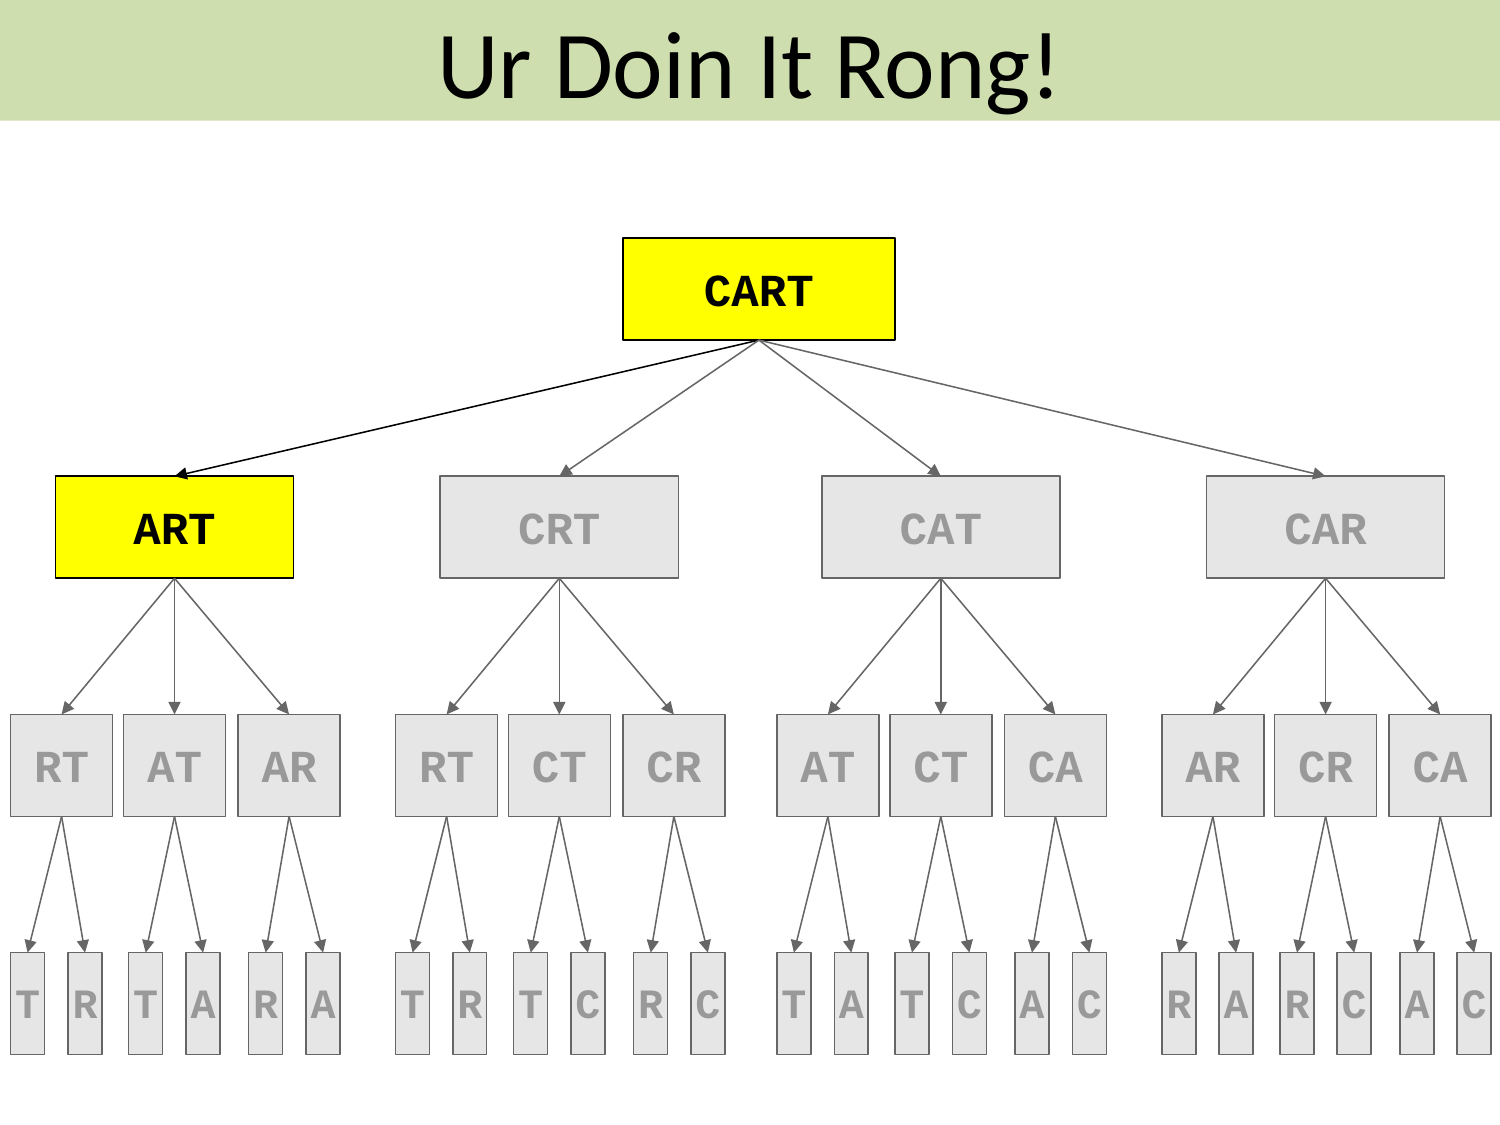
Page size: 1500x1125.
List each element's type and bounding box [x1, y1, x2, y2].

text_box [0, 0, 1500, 121]
text_box [10, 238, 1492, 1055]
